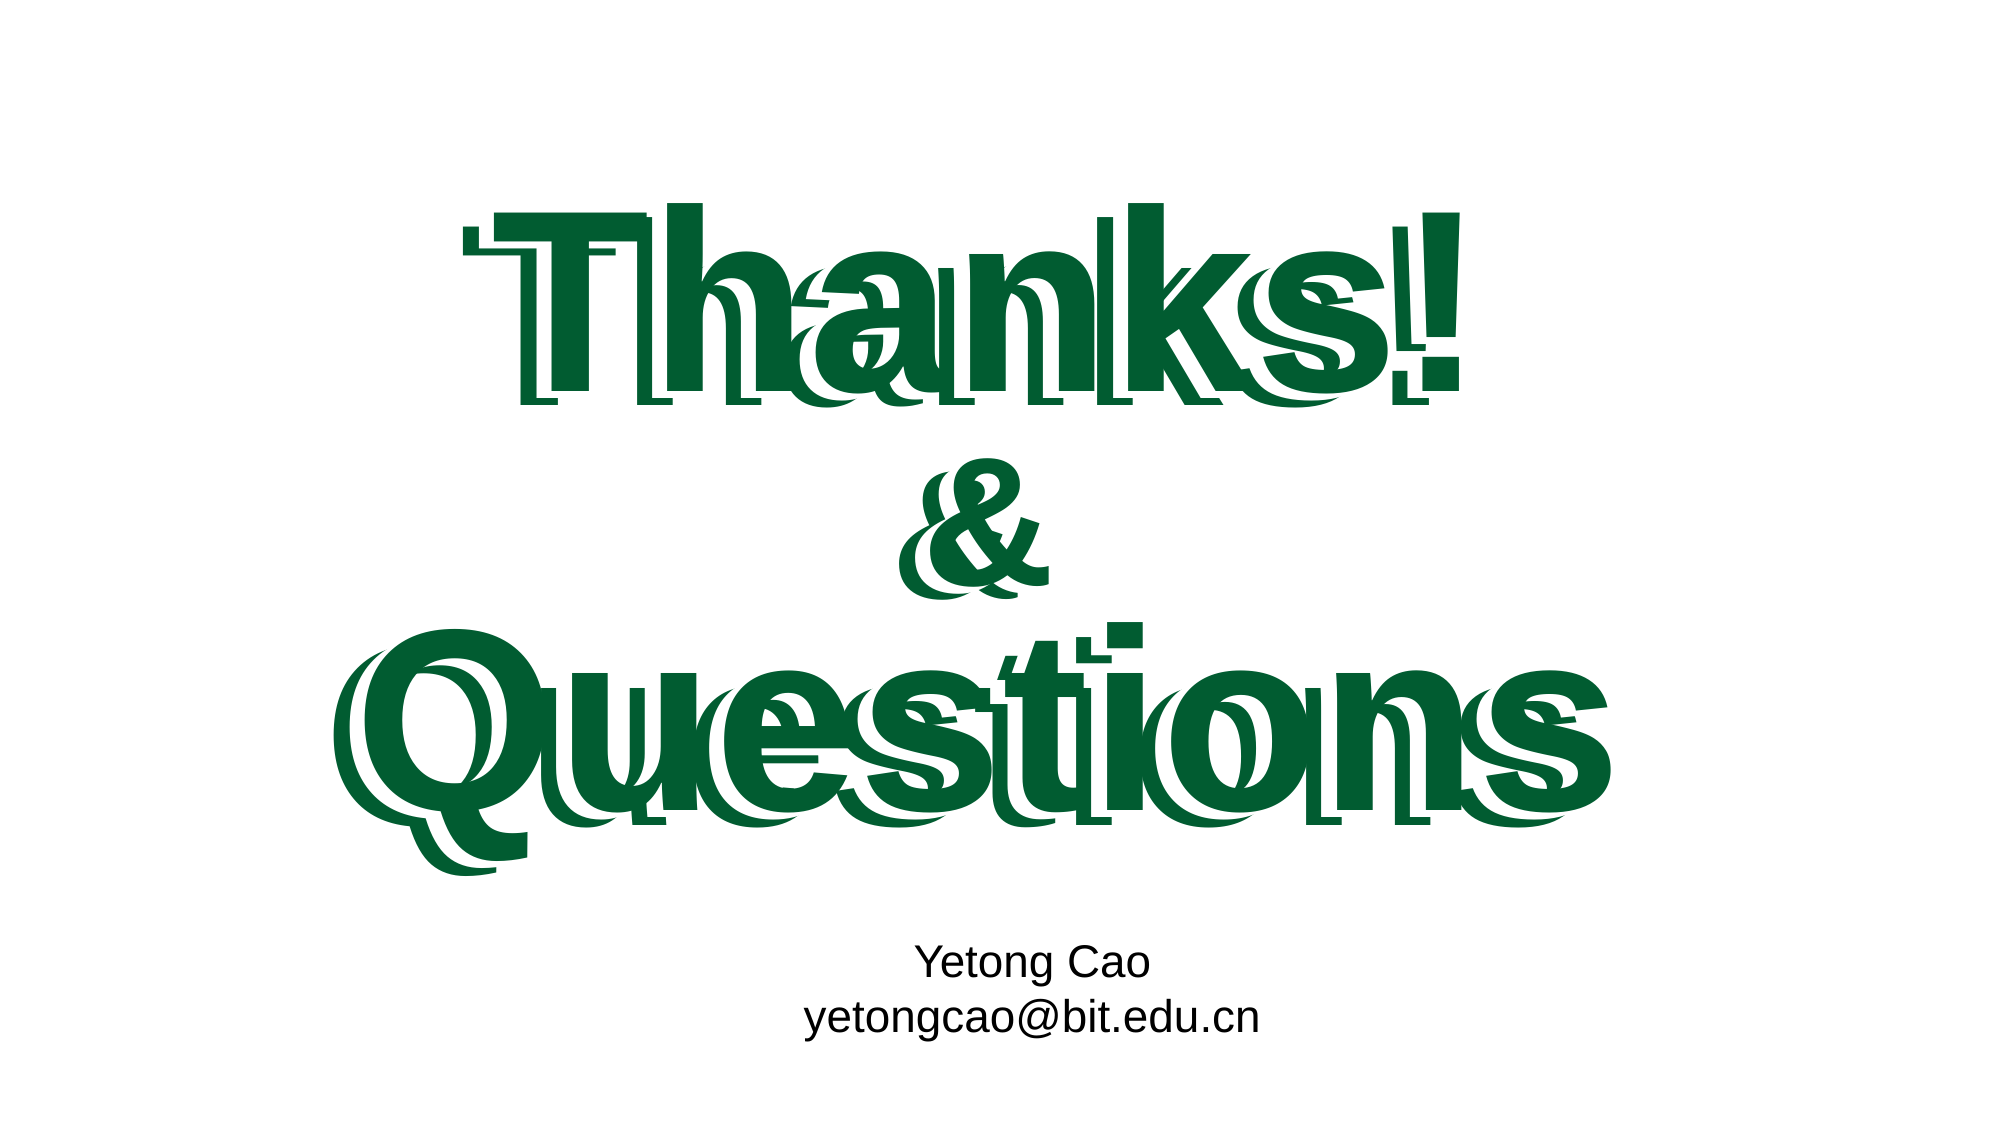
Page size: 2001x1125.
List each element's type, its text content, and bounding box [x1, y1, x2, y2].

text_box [193, 396, 1753, 545]
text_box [193, 545, 1753, 886]
text_box Yetong Cao yetongcao@bit.edu.cn [415, 924, 1650, 1050]
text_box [193, 126, 1753, 396]
